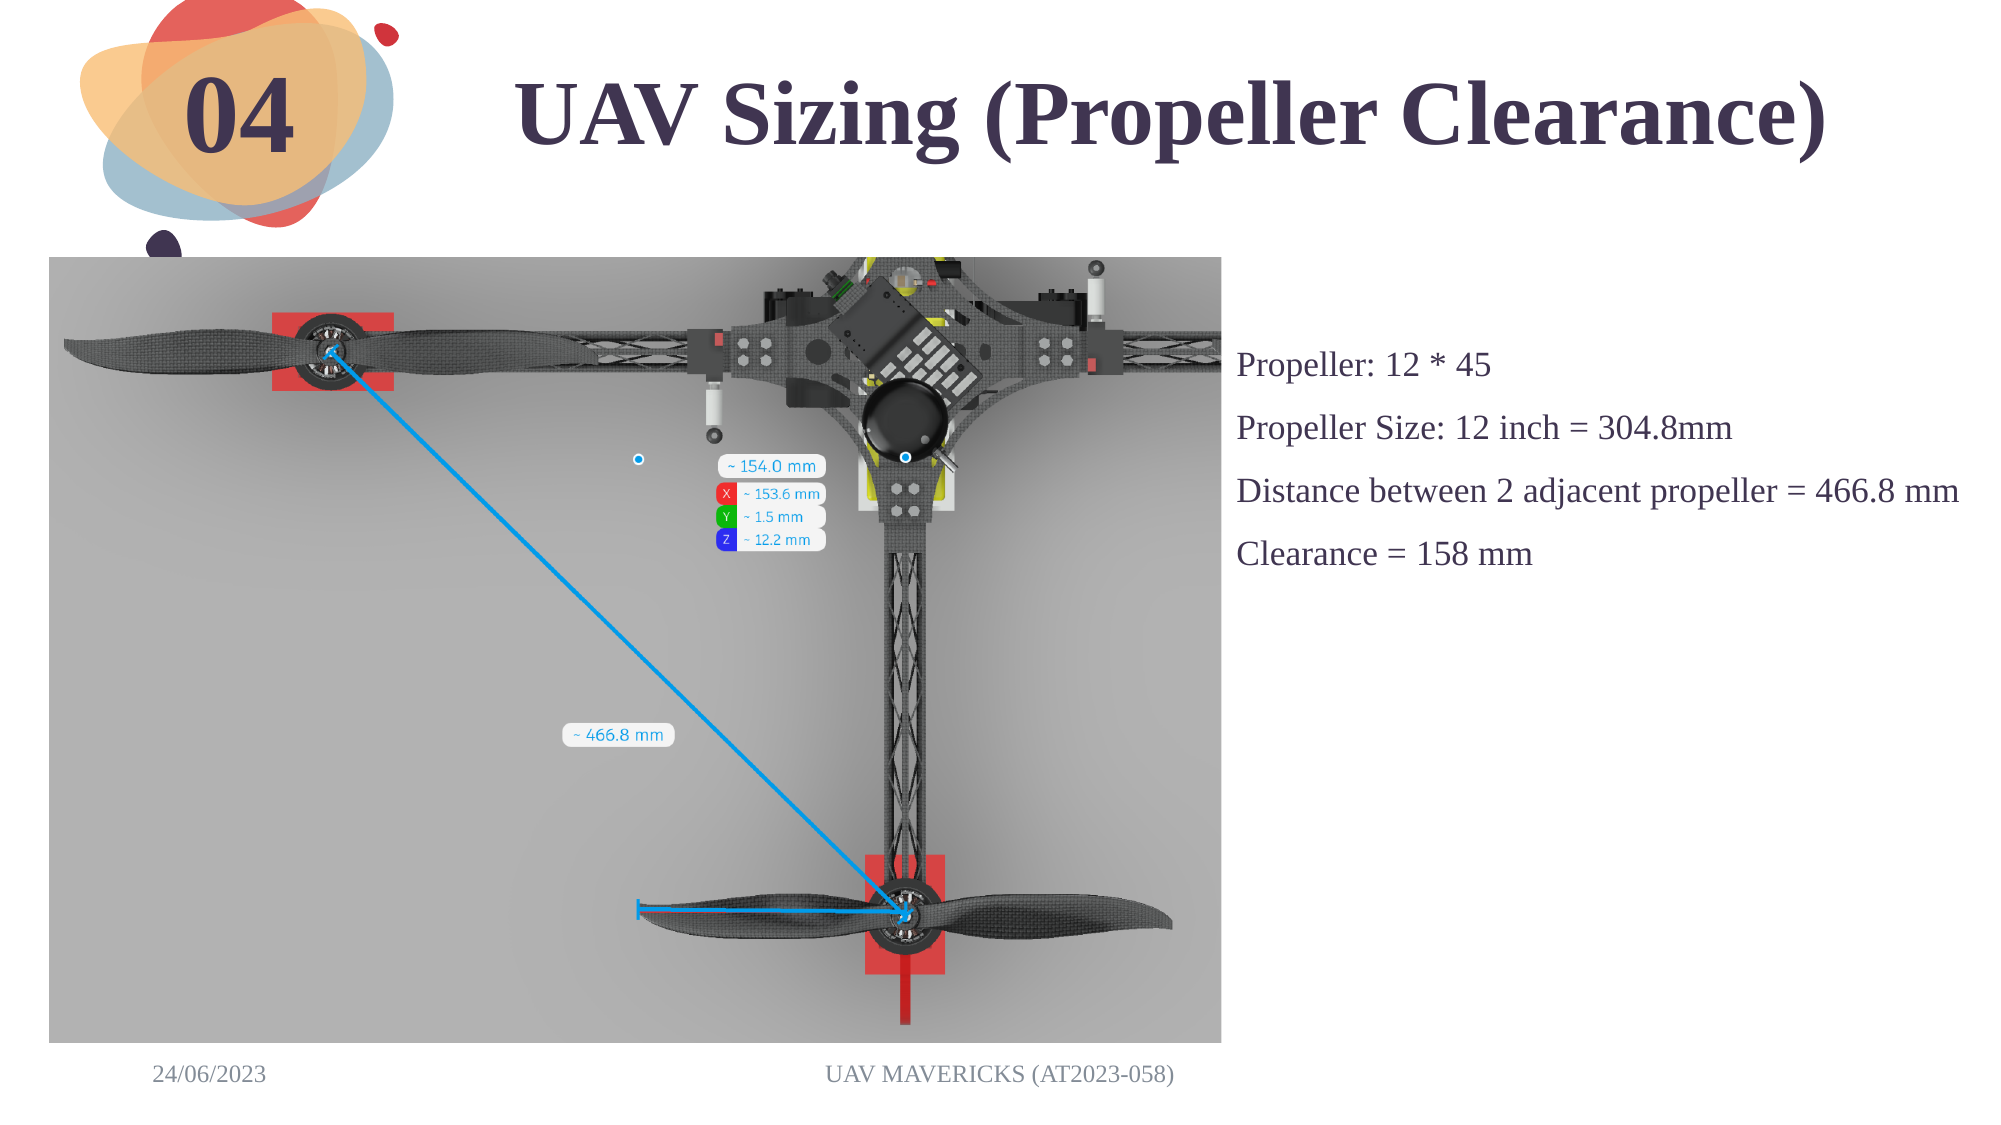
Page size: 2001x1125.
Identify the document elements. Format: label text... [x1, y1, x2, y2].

list Propeller: 12 * 45 Propeller Size: 12 inch = 304.8mm Distance between 2 adjacent propeller = 466.8 mm Clearance = 158 mm [1227, 338, 1988, 776]
footer UAV MAVERICKS (AT2023-058) [662, 1042, 1338, 1103]
picture [48, 257, 1222, 1043]
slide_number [137, 1052, 588, 1103]
title UAV Sizing (Propeller Clearance) [479, 22, 1863, 209]
list 04 [144, 23, 335, 209]
